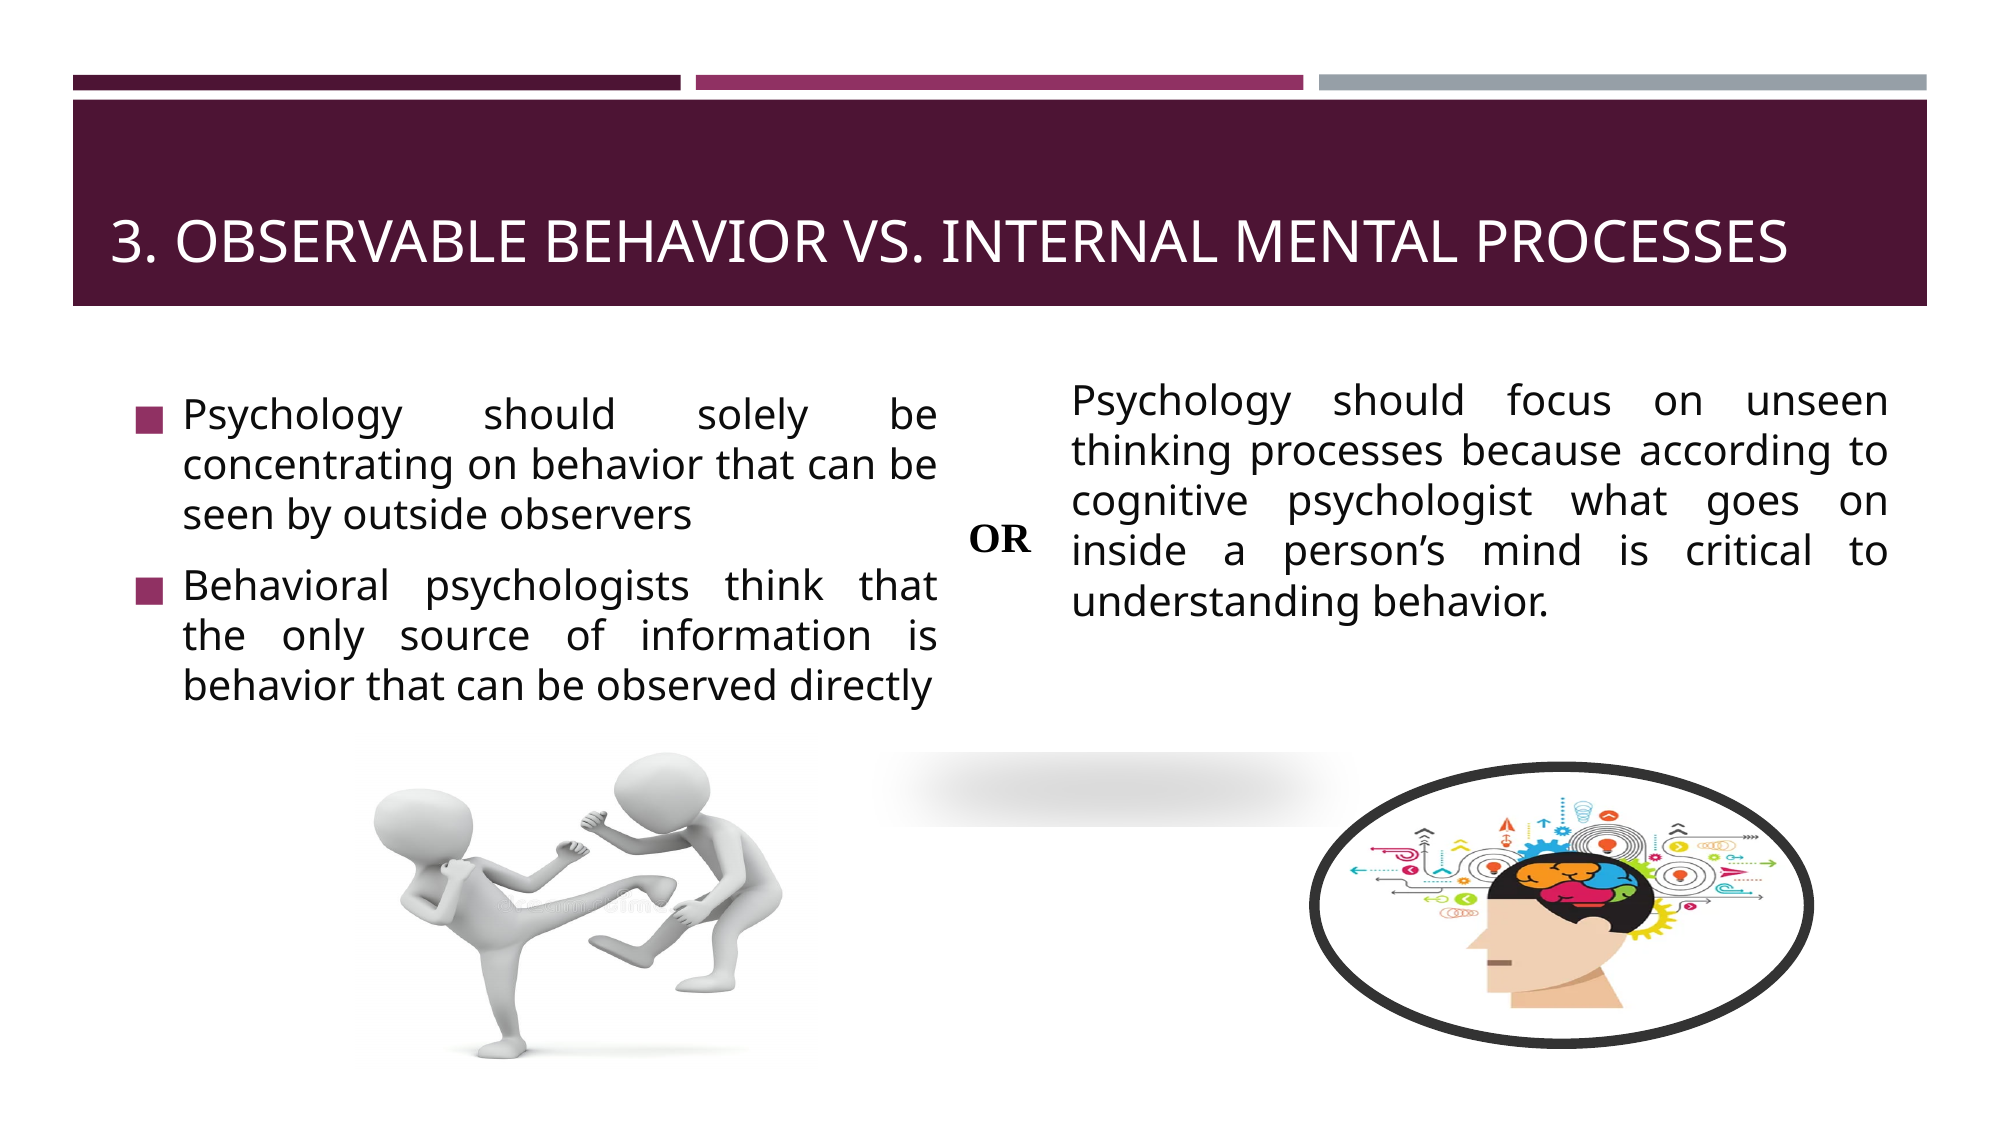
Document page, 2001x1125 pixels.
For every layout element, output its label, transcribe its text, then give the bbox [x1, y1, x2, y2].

picture [355, 730, 819, 1069]
list Psychology should focus on unseen thinking processes because according to cognitive psychologist what goes on inside a person’s mind is critical to understanding behavior. [1056, 266, 1905, 863]
title 3. OBSERVABLE BEHAVIOR VS. INTERNAL MENTAL PROCESSES [95, 119, 1905, 282]
text_box OR [953, 503, 1047, 569]
list Psychology should solely be concentrating on behavior that can be seen by outside observers Behavioral psychologists think that the only source of information is behavior that can be observed directly [117, 250, 954, 847]
picture [1314, 766, 1810, 1045]
